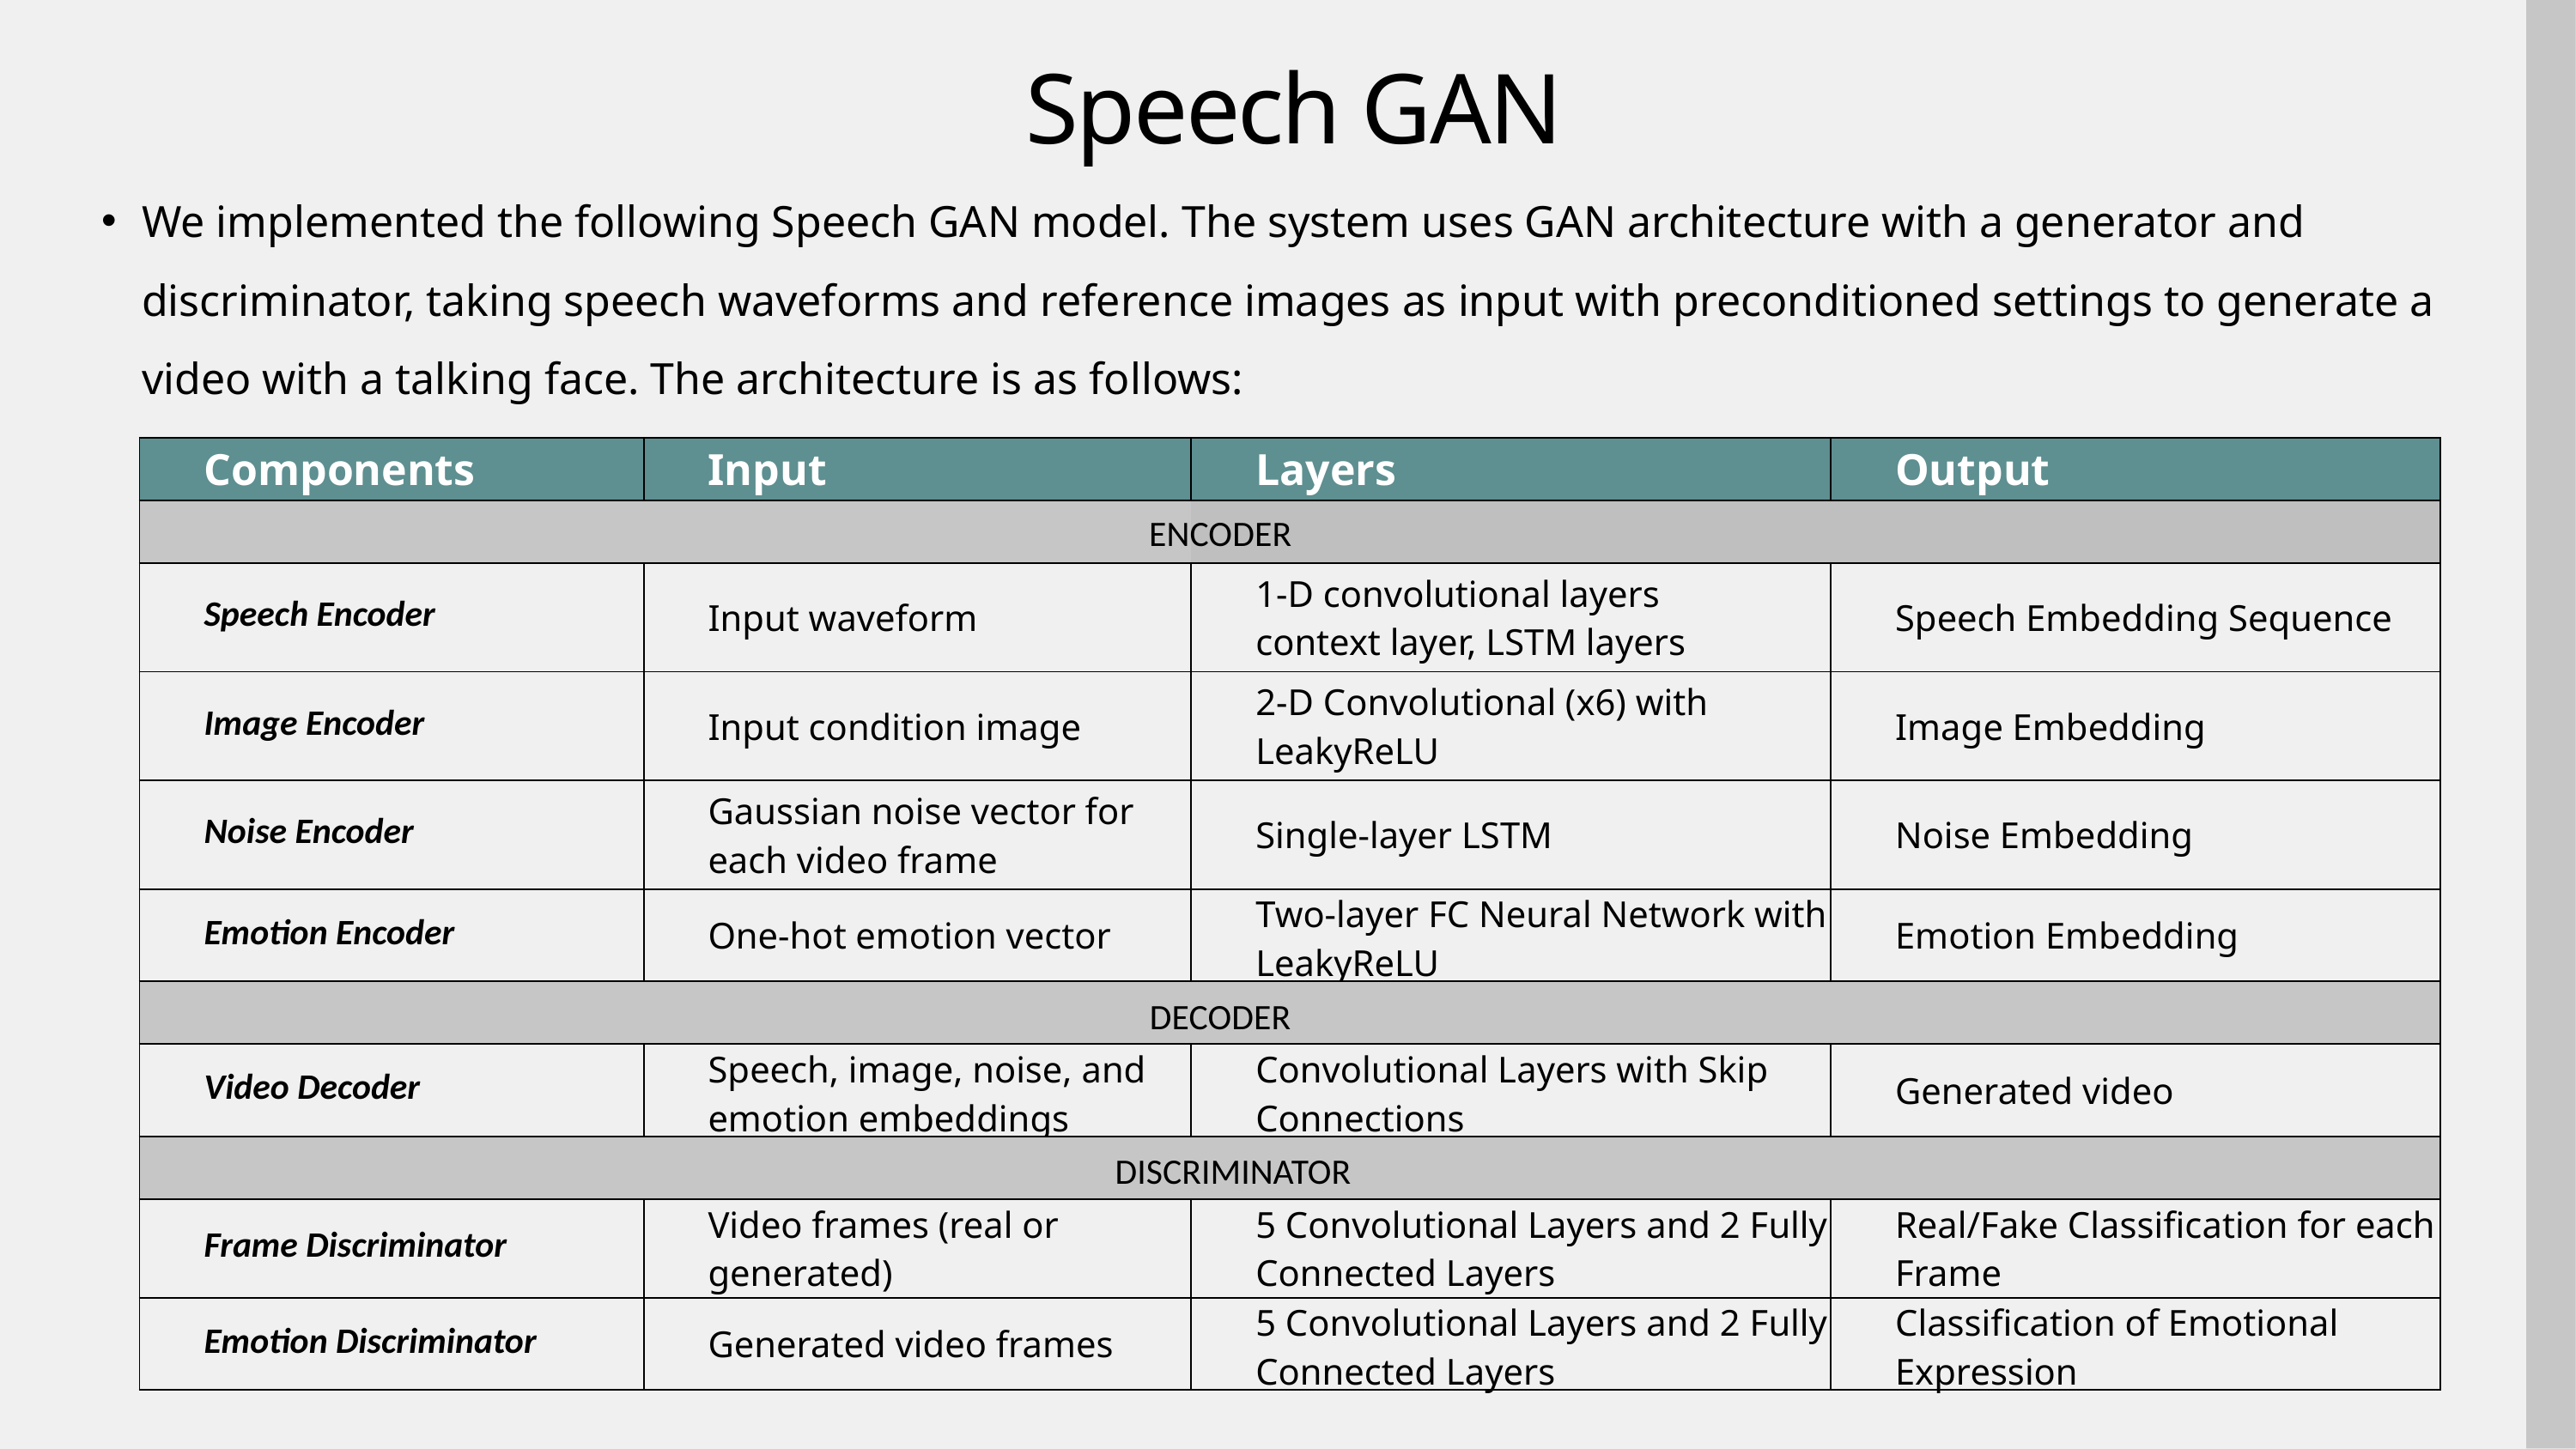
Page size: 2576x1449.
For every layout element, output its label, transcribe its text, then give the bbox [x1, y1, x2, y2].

table_cell Generated video frames [645, 1299, 1190, 1389]
table_cell Speech Embedding Sequence [1832, 564, 2439, 671]
table_cell One-hot emotion vector [645, 890, 1190, 980]
table_cell [644, 982, 1191, 1043]
table_header Components [140, 439, 643, 500]
table_cell Real/Fake Classification for each Frame [1832, 1200, 2439, 1297]
table_cell [1191, 982, 1831, 1043]
table_header Layers [1192, 439, 1830, 500]
table_cell Image Embedding [1832, 672, 2439, 779]
table_cell 1-D convolutional layers context layer, LSTM layers [1192, 564, 1830, 671]
table_cell Single-layer LSTM [1192, 781, 1830, 888]
table_cell Noise Encoder [140, 781, 643, 888]
table_cell Two-layer FC Neural Network with LeakyReLU [1192, 890, 1830, 980]
table_cell Generated video [1832, 1045, 2439, 1136]
table_cell Convolutional Layers with Skip Connections [1192, 1045, 1830, 1136]
text_box We implemented the following Speech GAN model. The system uses GAN architecture with a generator and discriminator, taking speech waveforms and reference images as input with preconditioned settings to generate a video with a talking face. The architecture is as follows: [88, 161, 2518, 567]
table_cell Input waveform [645, 564, 1190, 671]
text_box DISCRIMINATOR [970, 1142, 1496, 1197]
table_cell 5 Convolutional Layers and 2 Fully Connected Layers [1192, 1200, 1830, 1297]
table_cell Emotion Encoder [140, 890, 643, 980]
text_box Speech GAN [70, 38, 2518, 164]
table_cell [140, 1137, 644, 1198]
table_header Output [1832, 439, 2439, 500]
table_cell Emotion Embedding [1832, 890, 2439, 980]
table_cell [644, 501, 1191, 562]
table_cell [140, 982, 644, 1043]
table_cell Noise Embedding [1832, 781, 2439, 888]
table_cell Input condition image [645, 672, 1190, 779]
table_cell [644, 1137, 1191, 1198]
table_cell Image Encoder [140, 672, 643, 779]
table_cell Speech Encoder [140, 564, 643, 671]
table_cell [1191, 1137, 1831, 1198]
table_cell [1191, 501, 1831, 562]
table_cell 2-D Convolutional (x6) with LeakyReLU [1192, 672, 1830, 779]
table_header Input [645, 439, 1190, 500]
table_cell Video Decoder [140, 1045, 643, 1136]
table_cell Classification of Emotional Expression [1832, 1299, 2439, 1389]
table_cell [1831, 1137, 2439, 1198]
table_cell [140, 501, 644, 562]
text_box [144, 121, 1404, 161]
table_cell Emotion Discriminator [140, 1299, 643, 1389]
table_cell [1831, 501, 2439, 562]
text_box [2526, 0, 2576, 1449]
text_box ENCODER [957, 505, 1483, 560]
table_cell Frame Discriminator [140, 1200, 643, 1297]
table_cell 5 Convolutional Layers and 2 Fully Connected Layers [1192, 1299, 1830, 1389]
table_cell Gaussian noise vector for each video frame [645, 781, 1190, 888]
table_cell Speech, image, noise, and emotion embeddings [645, 1045, 1190, 1136]
text_box DECODER [957, 987, 1483, 1042]
table_cell [1831, 982, 2439, 1043]
table_cell Video frames (real or generated) [645, 1200, 1190, 1297]
